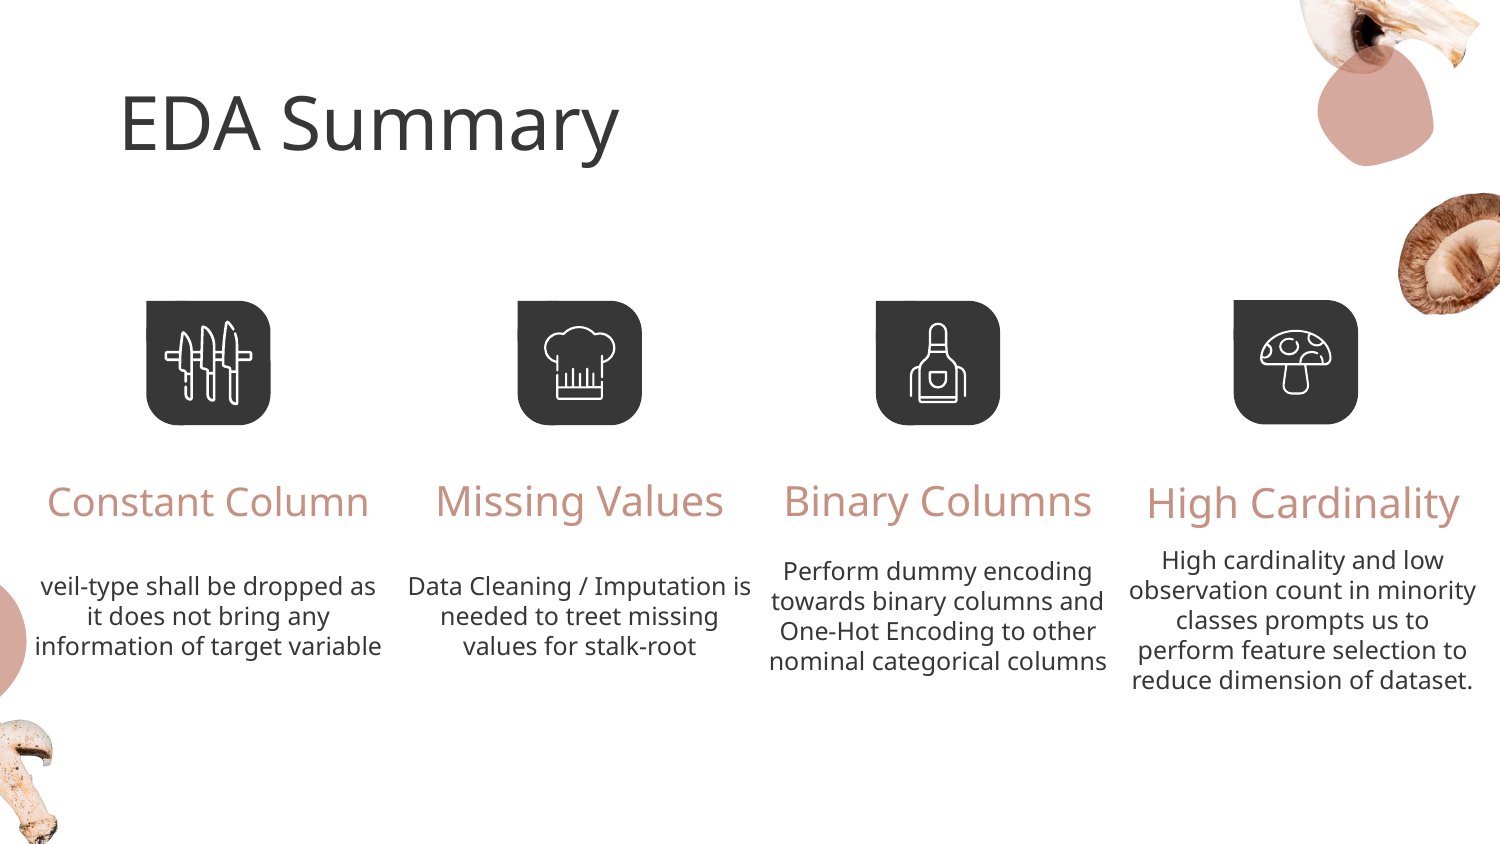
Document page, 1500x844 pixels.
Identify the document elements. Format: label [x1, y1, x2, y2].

text_box [0, 0, 1500, 844]
text_box [875, 300, 1001, 426]
text_box [909, 322, 967, 404]
text_box [543, 325, 616, 401]
text_box [517, 300, 643, 426]
text_box [146, 300, 271, 426]
text_box [1233, 299, 1359, 425]
